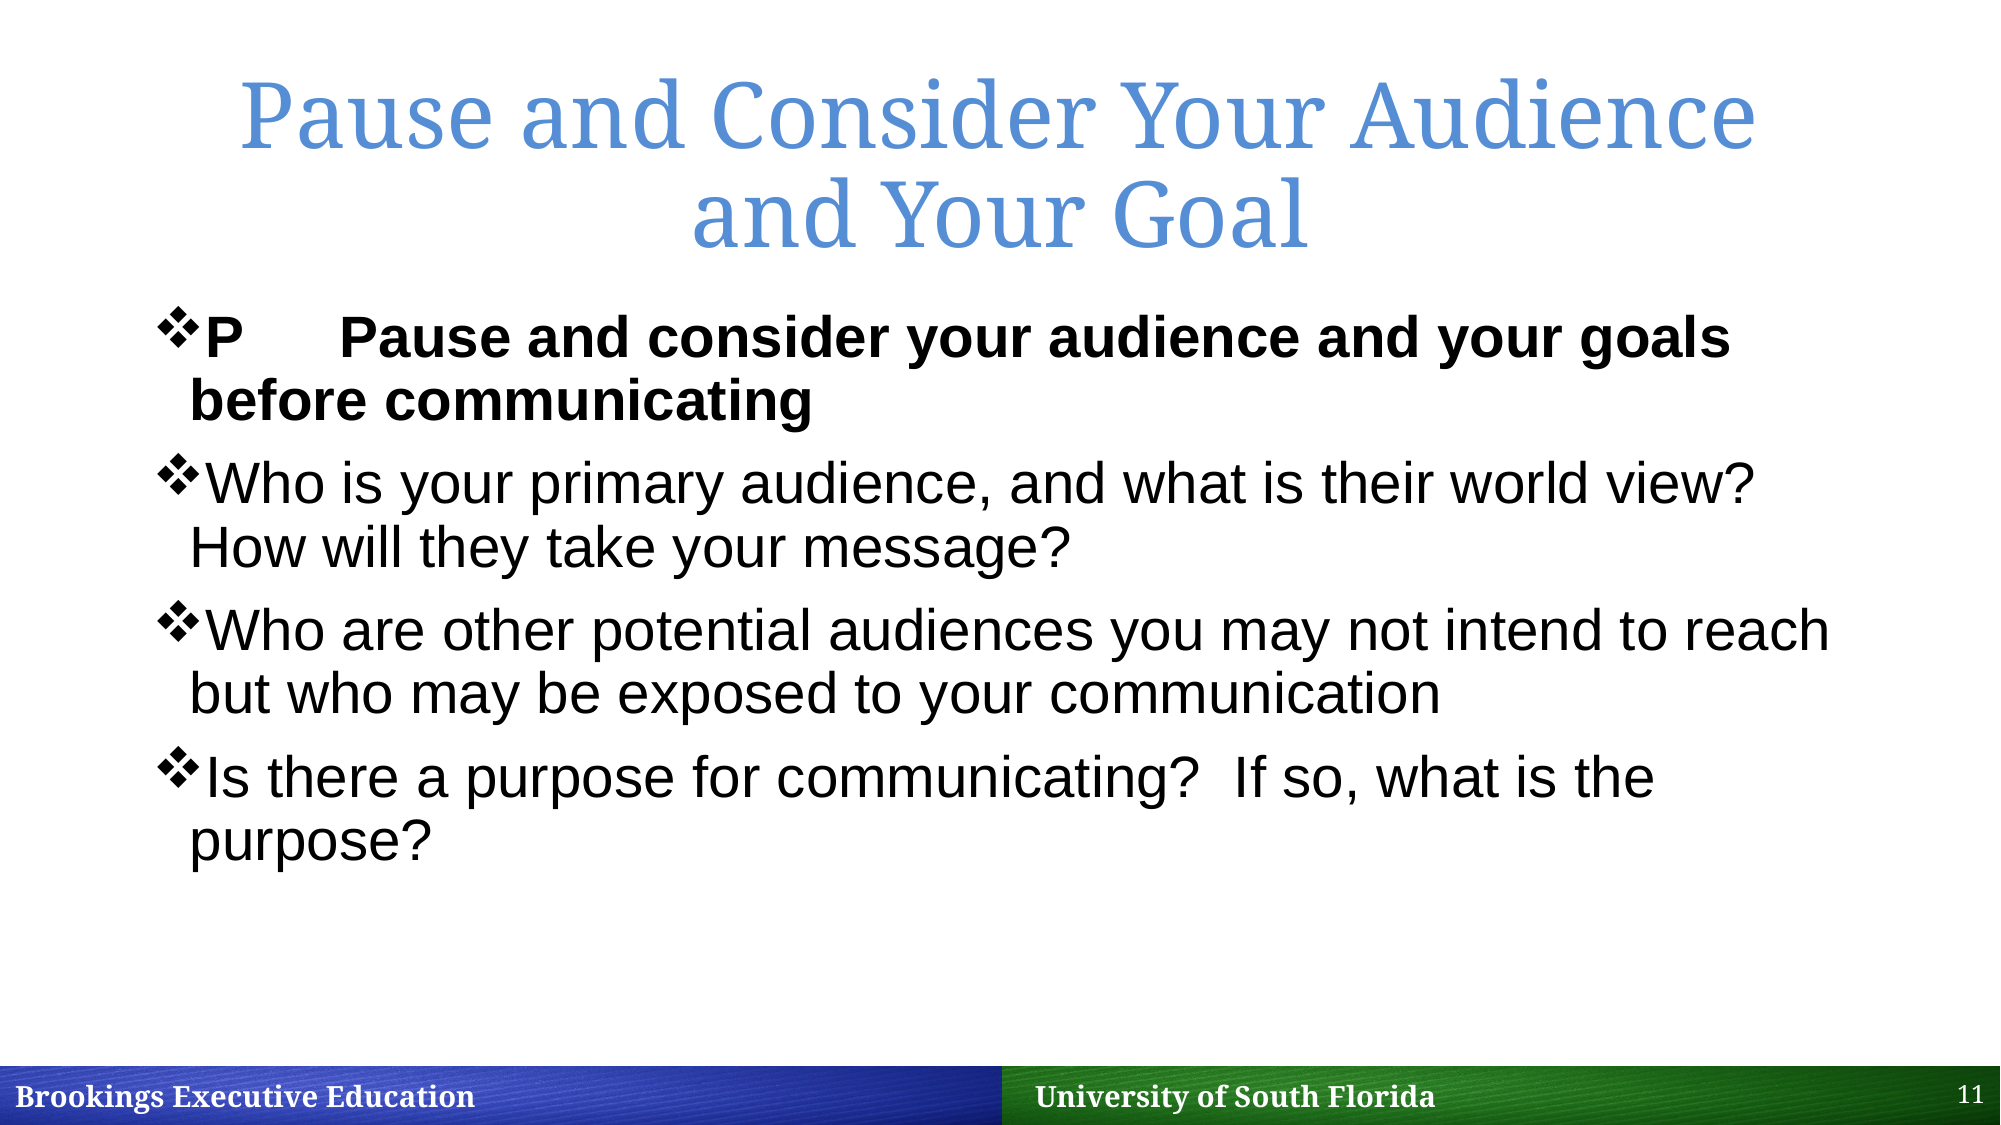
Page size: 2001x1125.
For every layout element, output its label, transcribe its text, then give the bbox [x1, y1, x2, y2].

slide_number 11 [1932, 1066, 2000, 1125]
footer Brookings Executive Education University of South Florida [0, 1066, 1932, 1125]
list P Pause and consider your audience and your goals before communicating Who is your primary audience, and what is their world view? How will they take your message? Who are other potential audiences you may not intend to reach but who may be exposed to your communication Is there a purpose for communicating? If so, what is the purpose? [137, 299, 1863, 1014]
title Pause and Consider Your Audience and Your Goal [137, 59, 1863, 278]
